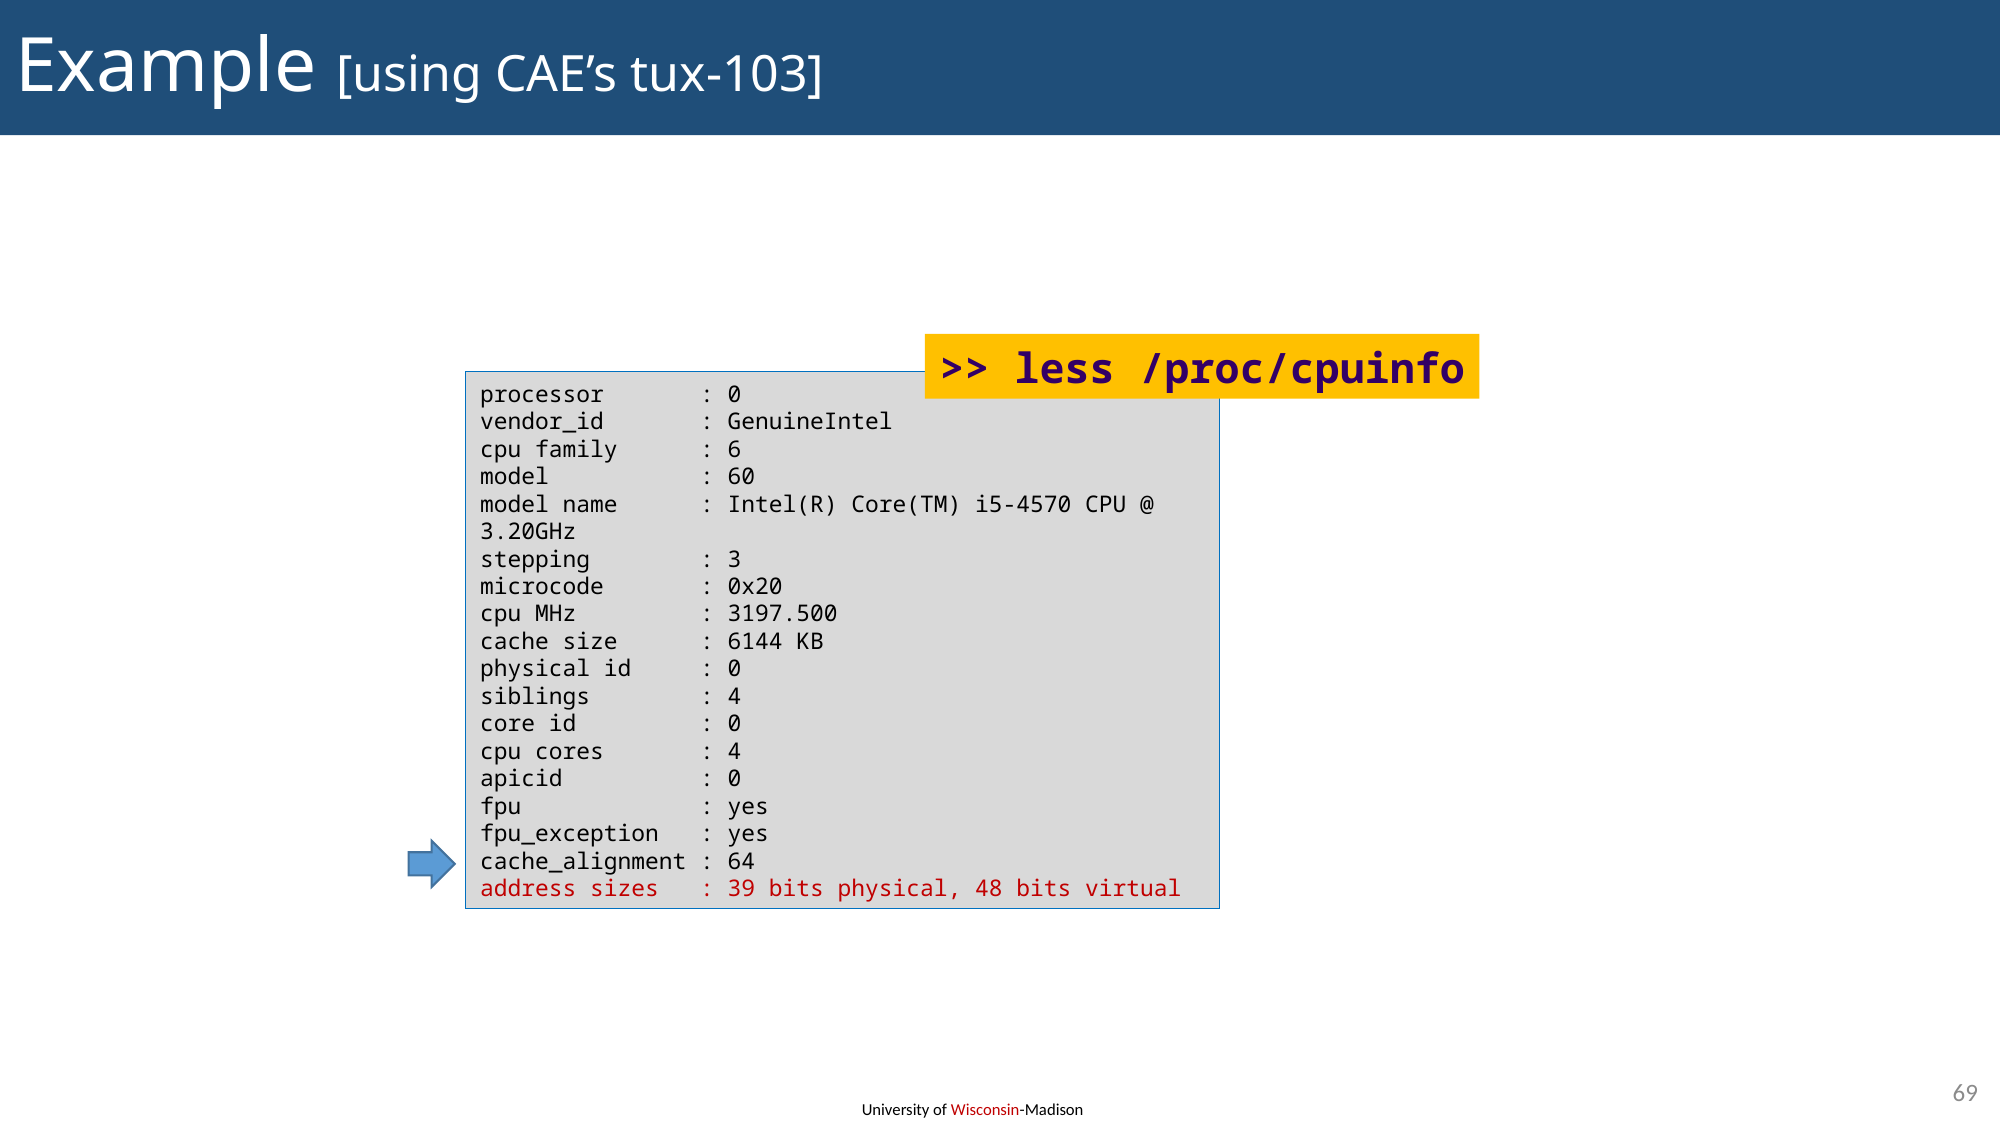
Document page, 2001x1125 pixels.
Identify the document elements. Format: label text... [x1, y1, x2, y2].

text_box [407, 838, 457, 890]
text_box >> less /proc/cpuinfo [924, 333, 1480, 399]
slide_number 69 [1879, 1069, 1994, 1114]
text_box processor : 0 vendor_id : GenuineIntel cpu family : 6 model : 60 model name : Intel(R) Core(TM) i5-4570 CPU @ 3.20GHz stepping : 3 microcode : 0x20 cpu MHz : 3197.500 cache size : 6144 KB physical id : 0 siblings : 4 core id : 0 cpu cores : 4 apicid : 0 fpu : yes fpu_exception : yes cache_alignment : 64 address sizes : 39 bits physical, 48 bits virtual [465, 371, 1220, 909]
title Example [using CAE’s tux-103] [0, 0, 2000, 136]
